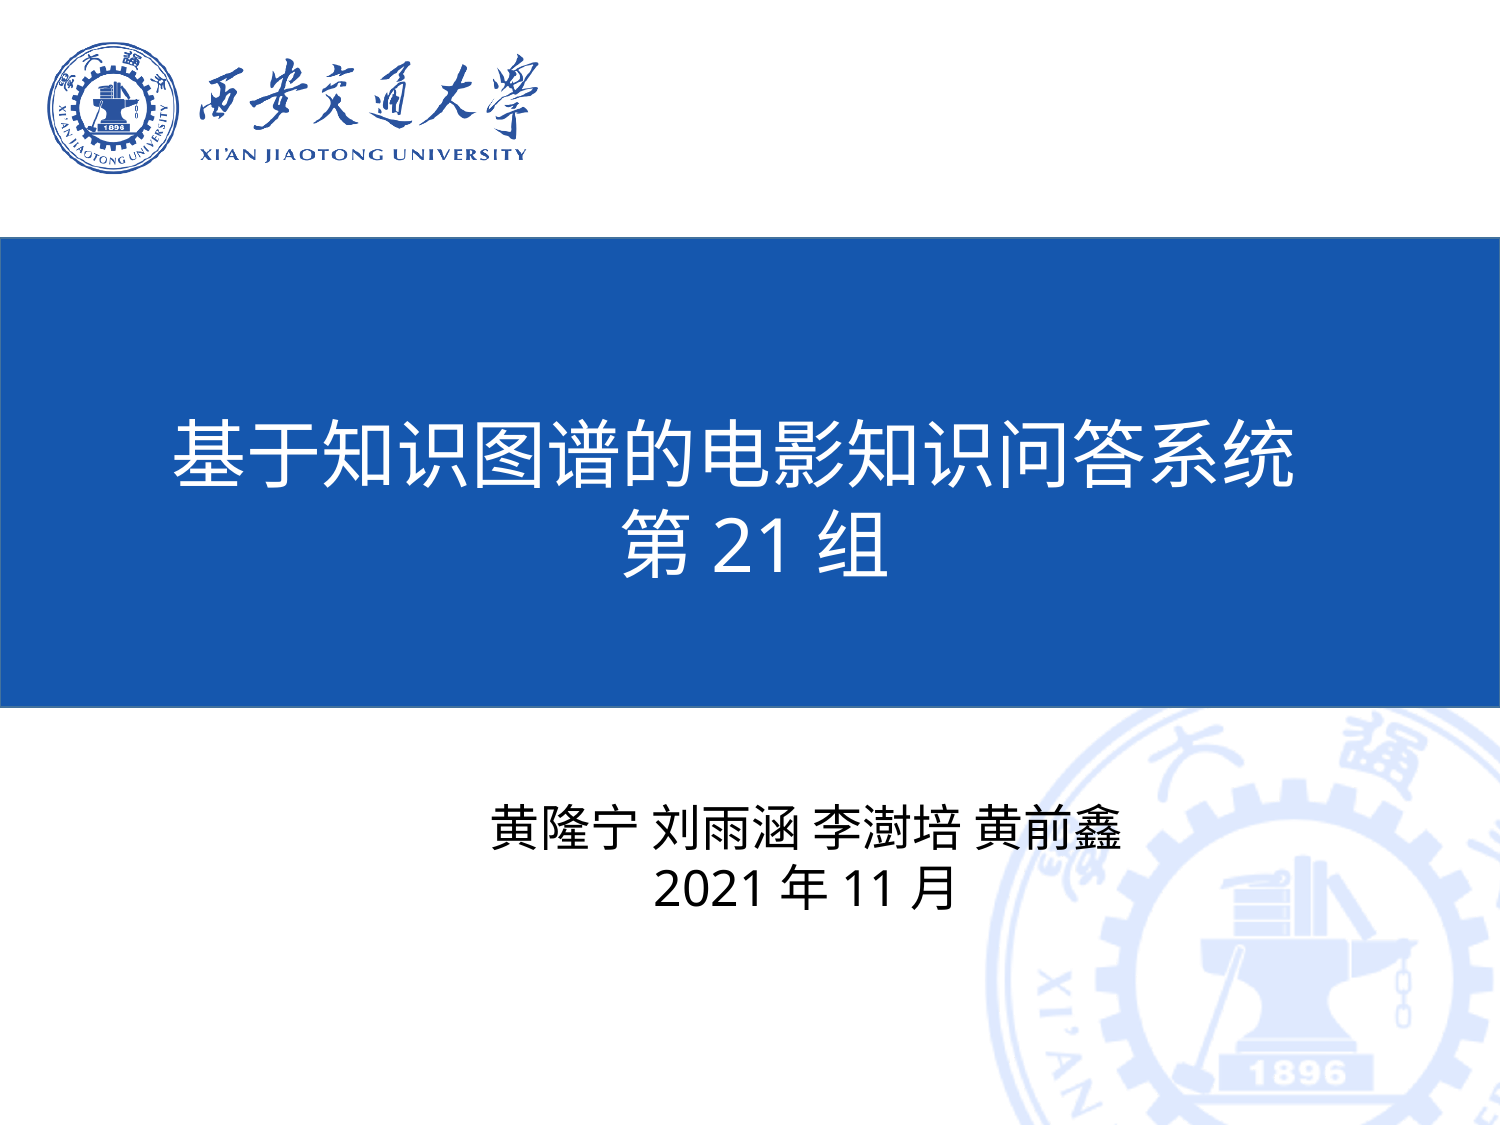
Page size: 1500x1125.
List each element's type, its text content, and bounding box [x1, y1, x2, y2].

picture [984, 668, 1500, 1125]
text_box 黄隆宁 刘雨涵 李澍培 黄前鑫 2021年11月 [438, 789, 984, 925]
picture [47, 11, 554, 190]
text_box [0, 237, 1500, 708]
text_box 基于知识图谱的电影知识问答系统 第21组 [157, 400, 1352, 595]
